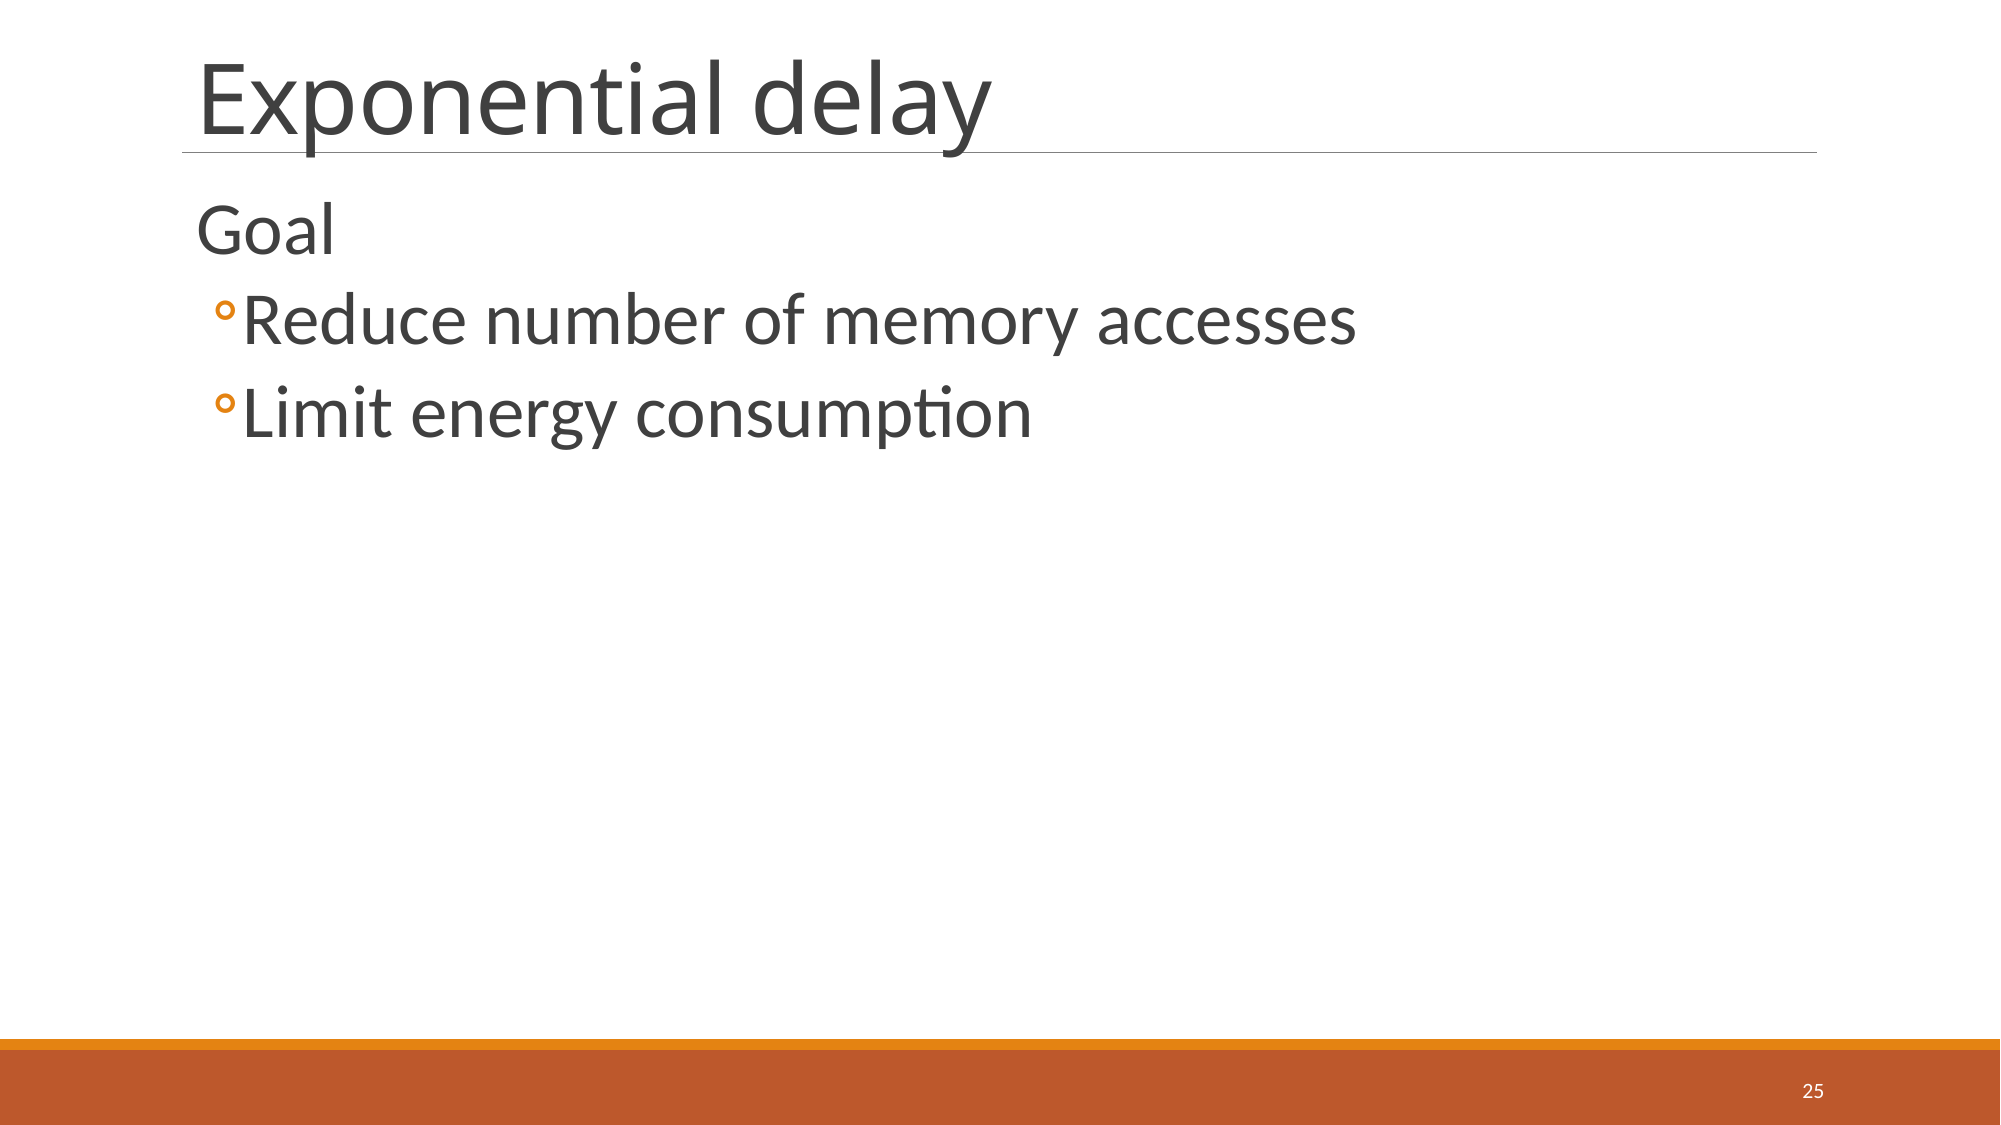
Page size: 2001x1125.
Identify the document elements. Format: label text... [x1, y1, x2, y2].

slide_number 25 [1624, 1059, 1840, 1120]
title Exponential delay [180, 47, 1830, 163]
list Goal Reduce number of memory accesses Limit energy consumption [180, 182, 1830, 963]
